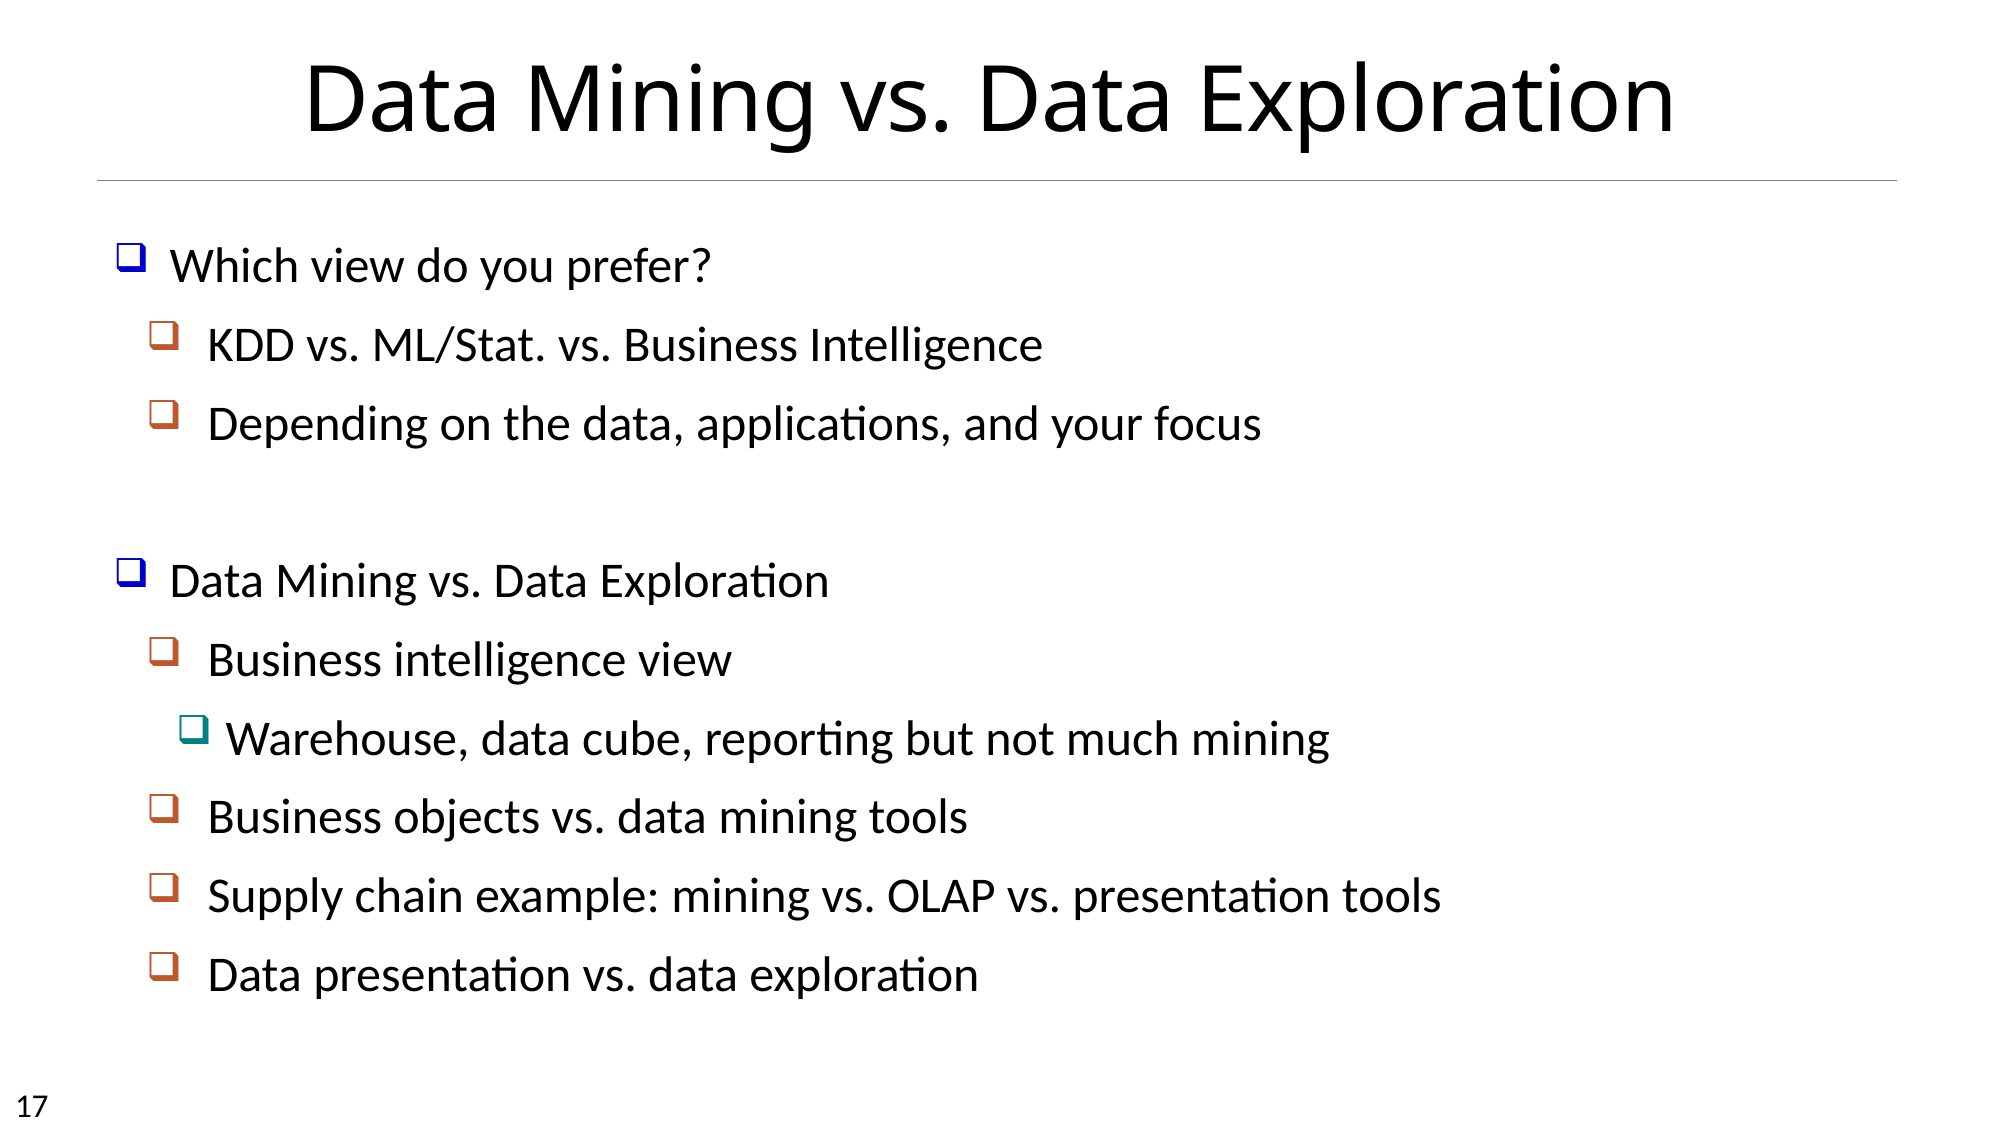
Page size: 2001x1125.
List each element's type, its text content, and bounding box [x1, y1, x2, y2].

title Data Mining vs. Data Exploration [57, 36, 1923, 158]
list Which view do you prefer? KDD vs. ML/Stat. vs. Business Intelligence Depending on the data, applications, and your focus Data Mining vs. Data Exploration Business intelligence view Warehouse, data cube, reporting but not much mining Business objects vs. data mining tools Supply chain example: mining vs. OLAP vs. presentation tools Data presentation vs. data exploration [98, 224, 1889, 1062]
